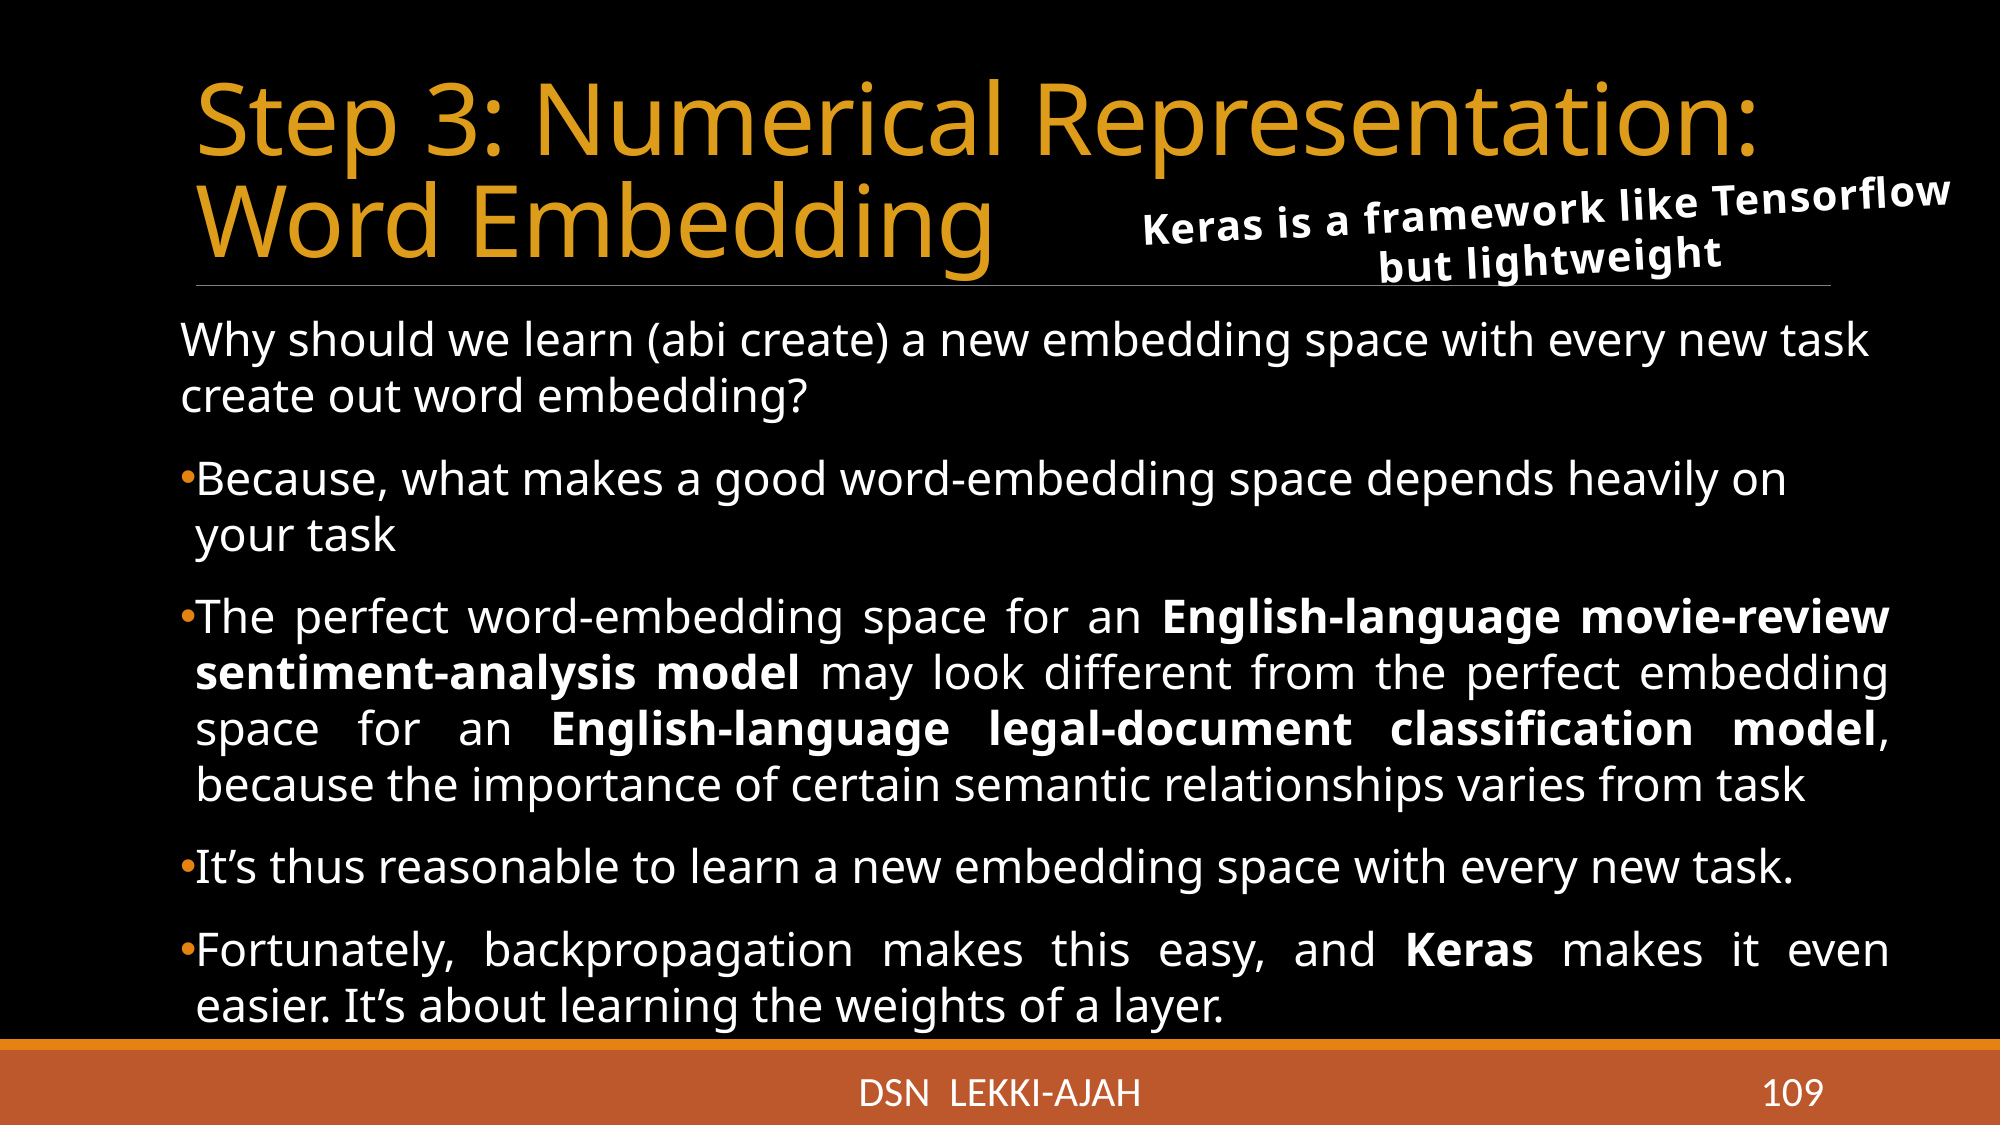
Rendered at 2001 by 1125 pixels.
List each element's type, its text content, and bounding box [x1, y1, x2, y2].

slide_number 109 [1624, 1059, 1840, 1120]
list Why should we learn (abi create) a new embedding space with every new task create out word embedding? Because, what makes a good word-embedding space depends heavily on your task The perfect word-embedding space for an English-language movie-review sentiment-analysis model may look different from the perfect embedding space for an English-language legal-document classification model, because the importance of certain semantic relationships varies from task It’s thus reasonable to learn a new embedding space with every new task. Fortunately, backpropagation makes this easy, and Keras makes it even easier. It’s about learning the weights of a layer. [180, 302, 1891, 1054]
text_box [277, 919, 933, 1054]
title Step 3: Numerical Representation: Word Embedding [180, 47, 1830, 285]
text_box Keras is a framework like Tensorflow but lightweight [1111, 154, 1986, 313]
footer DSN LEKKI-AJAH [604, 1059, 1396, 1120]
